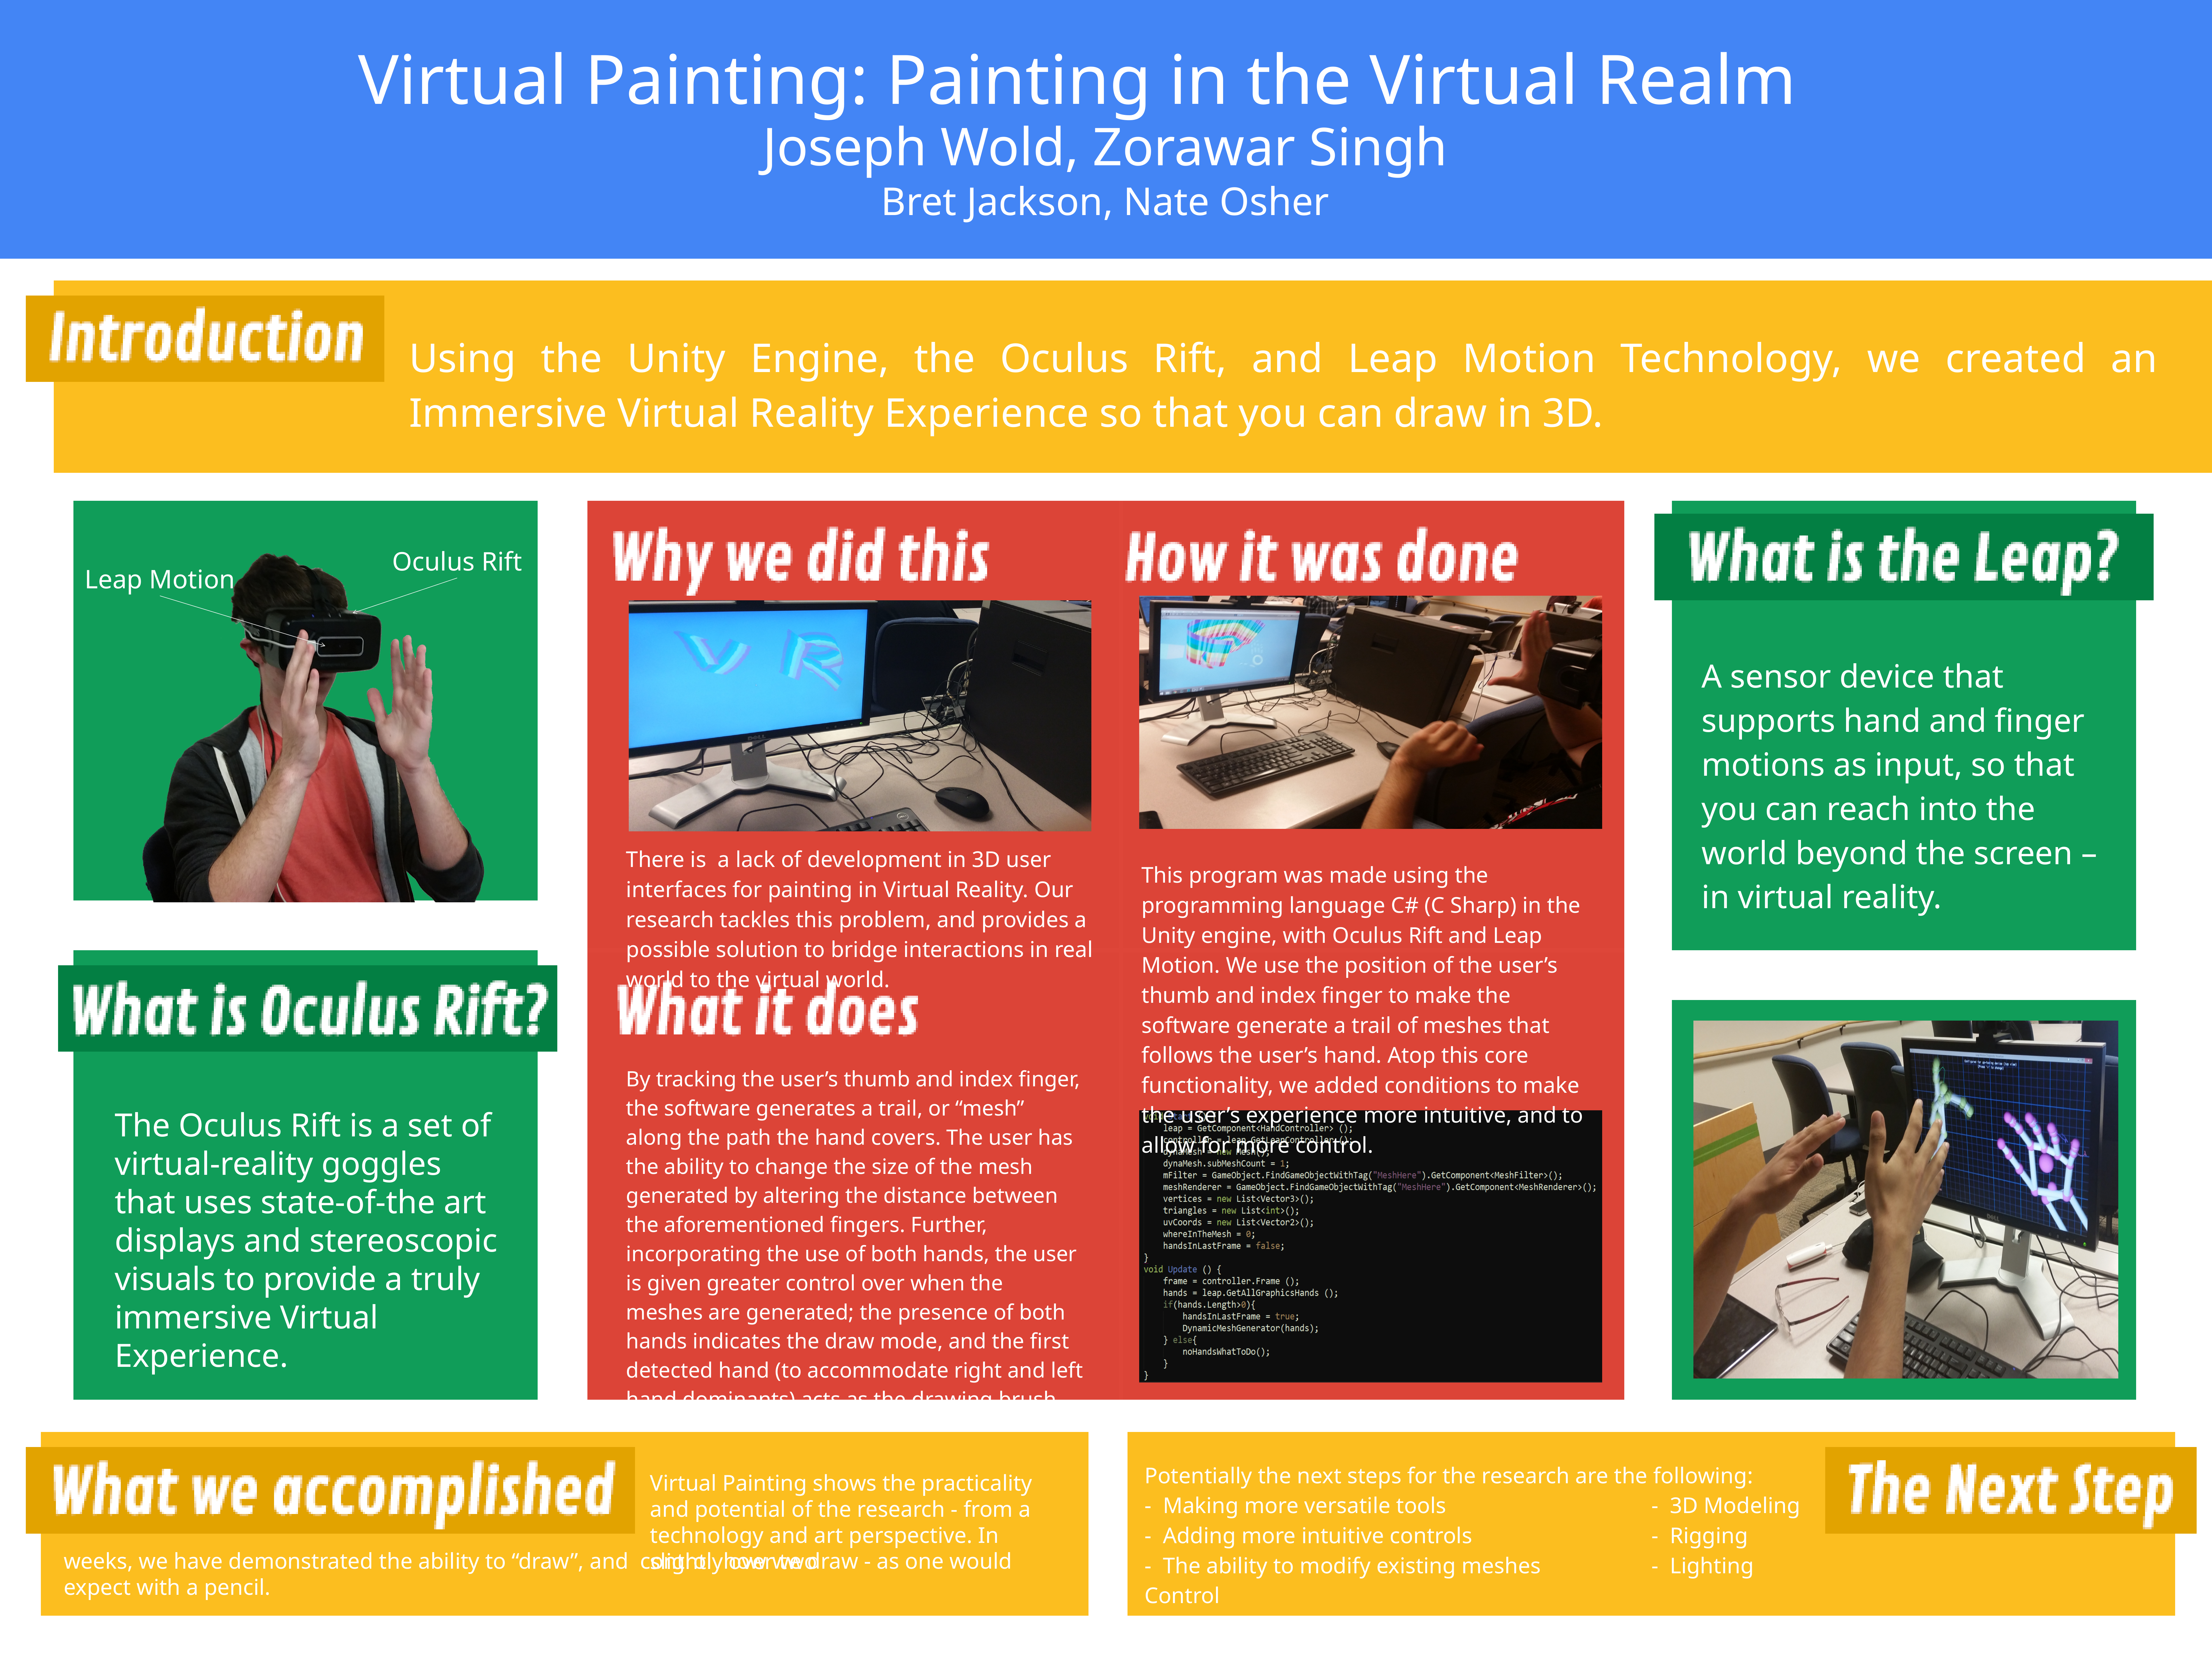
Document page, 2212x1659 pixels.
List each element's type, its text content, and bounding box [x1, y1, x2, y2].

text_box Oculus Rift [507, 543, 527, 578]
list Bret Jackson, Nate Osher [299, 182, 1912, 239]
list Potentially the next steps for the research are the following: - Making more versatile tools - 3D Modeling - Adding more intuitive controls - Rigging - The ability to modify existing meshes - Lighting Control - Material Control - Greater Precision [1133, 1446, 1817, 1604]
list There is a lack of development in 3D user interfaces for painting in Virtual Reality. Our research tackles this problem, and provides a possible solution to bridge interactions in real world to the virtual world. [614, 830, 1117, 966]
list Using the Unity Engine, the Oculus Rift, and Leap Motion Technology, we created an Immersive Virtual Reality Experience so that you can draw in 3D. [397, 314, 2172, 437]
picture [0, 0, 2212, 1659]
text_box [160, 596, 326, 646]
list Virtual Painting shows the practicality and potential of the research - from a technology and art perspective. In slightly over two [638, 1457, 1077, 1535]
list This program was made using the programming language C# (C Sharp) in the Unity engine, with Oculus Rift and Leap Motion. We use the position of the user’s thumb and index finger to make the software generate a trail of meshes that follows the user’s hand. Atop this core functionality, we added conditions to make the user’s experience more intuitive, and to allow for more control. [1130, 846, 1612, 1106]
list Joseph Wold, Zorawar Singh [299, 125, 1912, 182]
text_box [352, 578, 457, 613]
list By tracking the user’s thumb and index finger, the software generates a trail, or “mesh” along the path the hand covers. The user has the ability to change the size of the mesh generated by altering the distance between the aforementioned fingers. Further, incorporating the use of both hands, the user is given greater control over when the meshes are generated; the presence of both hands indicates the draw mode, and the first detected hand (to accommodate right and left hand dominants) acts as the drawing brush. [614, 1050, 1096, 1388]
text_box Leap Motion [80, 560, 118, 596]
list The Oculus Rift is a set of virtual-reality goggles that uses state-of-the art displays and stereoscopic visuals to provide a truly immersive Virtual Experience. [103, 1093, 515, 1343]
list A sensor device that supports hand and finger motions as input, so that you can reach into the world beyond the screen – in virtual reality. [1690, 638, 2114, 893]
list weeks, we have demonstrated the ability to “draw”, and control how we draw - as one would expect with a pencil. [52, 1535, 1077, 1590]
list Virtual Painting: Painting in the Virtual Realm [121, 43, 2034, 125]
